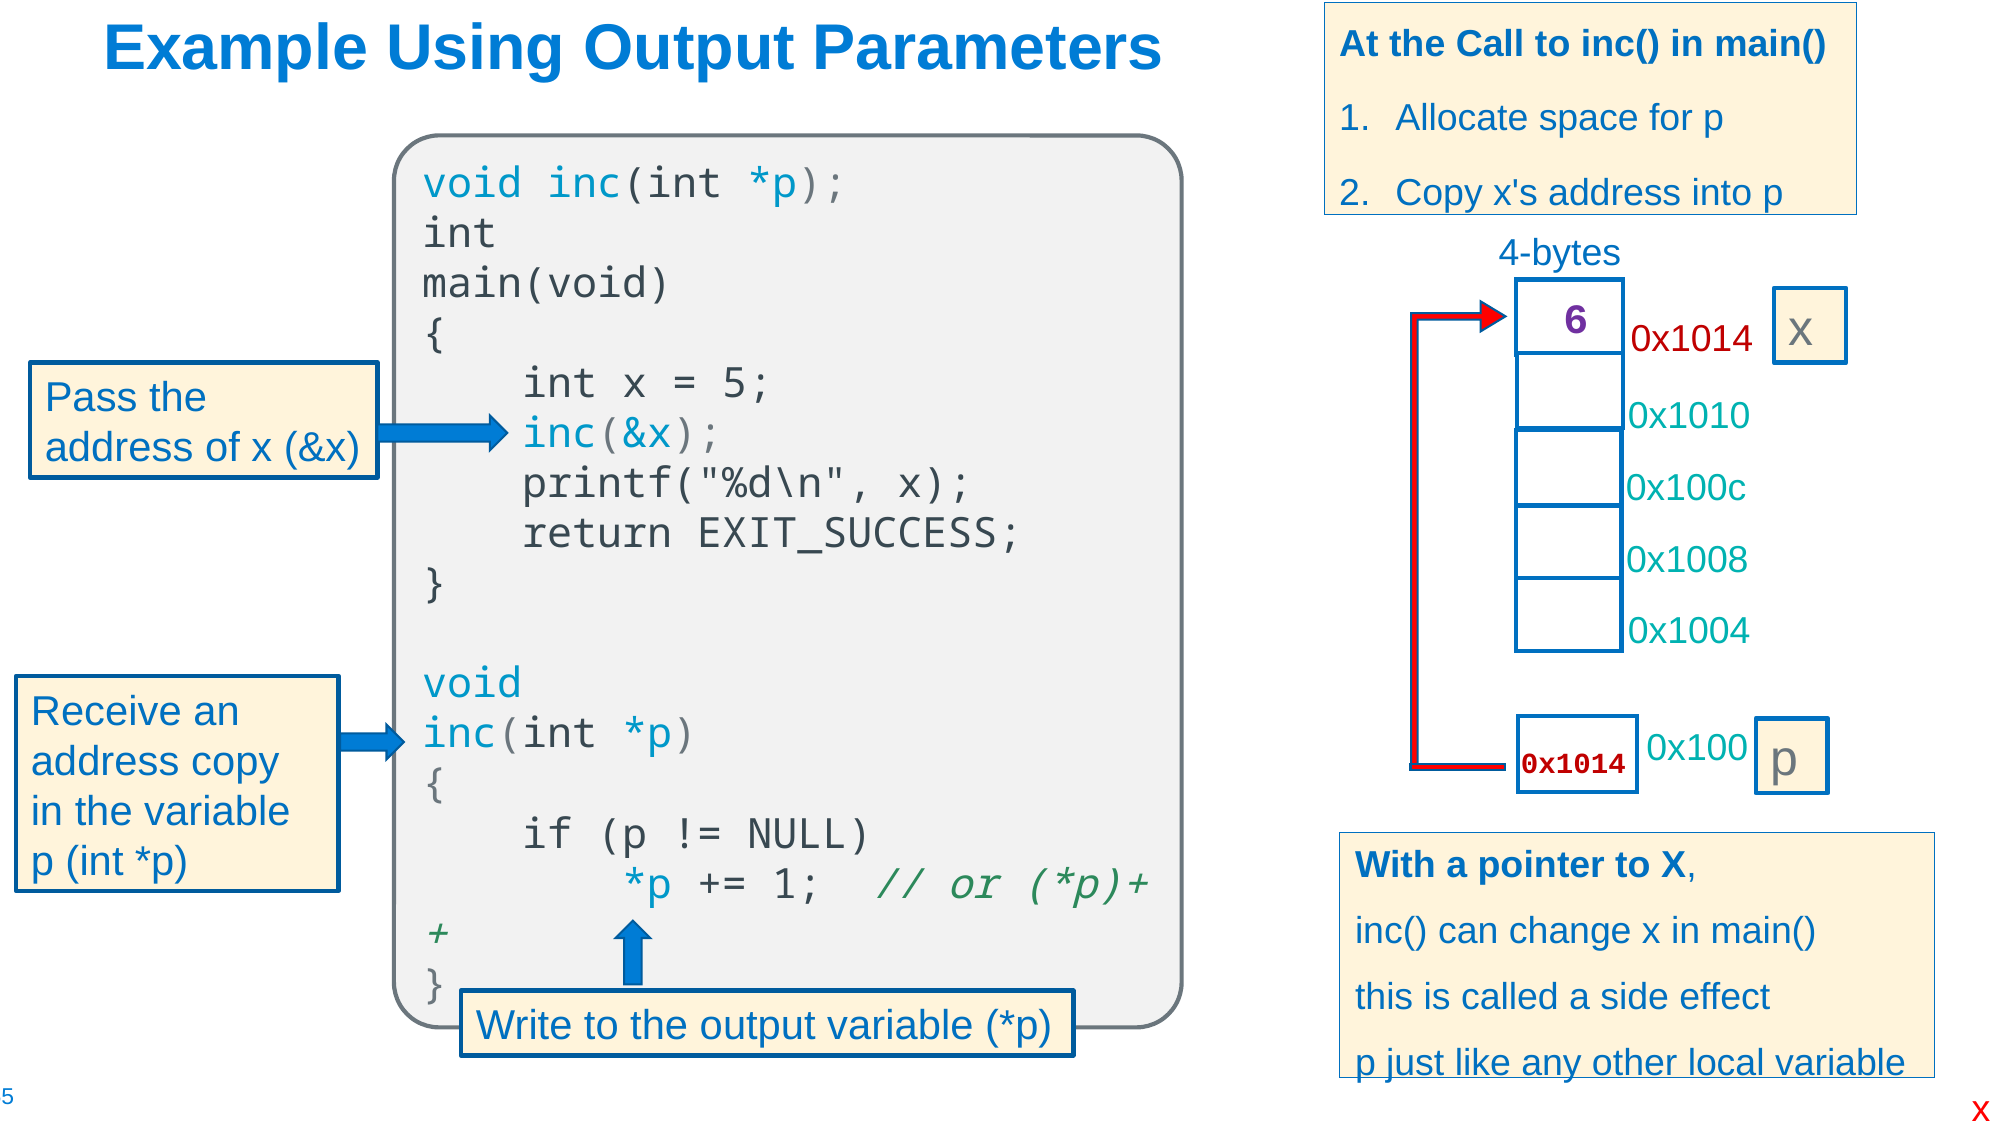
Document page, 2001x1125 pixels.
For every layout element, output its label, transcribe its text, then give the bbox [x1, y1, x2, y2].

text_box 0x1008 [1611, 527, 1764, 588]
text_box With a pointer to X, inc() can change x in main() this is called a side effect p just like any other local variable [1339, 832, 1935, 1078]
text_box [1515, 429, 1623, 488]
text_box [460, 920, 1074, 1057]
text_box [30, 362, 508, 479]
title Example Using Output Parameters [88, 8, 1324, 92]
text_box void inc(int *p); int main(void) { int x = 5; inc(&x); printf("%d\n", x); return EXIT_SUCCESS; } void inc(int *p) { if (p != NULL) *p += 1; // or (*p)++ } [393, 135, 1182, 1028]
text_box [1223, 488, 1693, 584]
text_box p [1755, 718, 1828, 794]
text_box [1517, 715, 1631, 737]
text_box 4-bytes [1483, 220, 1637, 281]
text_box 0x1004 [1613, 599, 1766, 659]
text_box 0x100c [1611, 455, 1762, 516]
text_box [1517, 787, 1638, 793]
text_box x [1956, 1076, 2000, 1125]
text_box 0x100 [1631, 715, 1764, 776]
text_box 0x1014 [1506, 737, 1649, 787]
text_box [16, 676, 404, 894]
text_box [1516, 364, 1624, 429]
text_box [1515, 584, 1623, 652]
text_box 0x1010 [1613, 383, 1766, 444]
list At the Call to inc() in main() Allocate space for p Copy x's address into p [1324, 2, 1857, 215]
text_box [1515, 279, 1846, 364]
